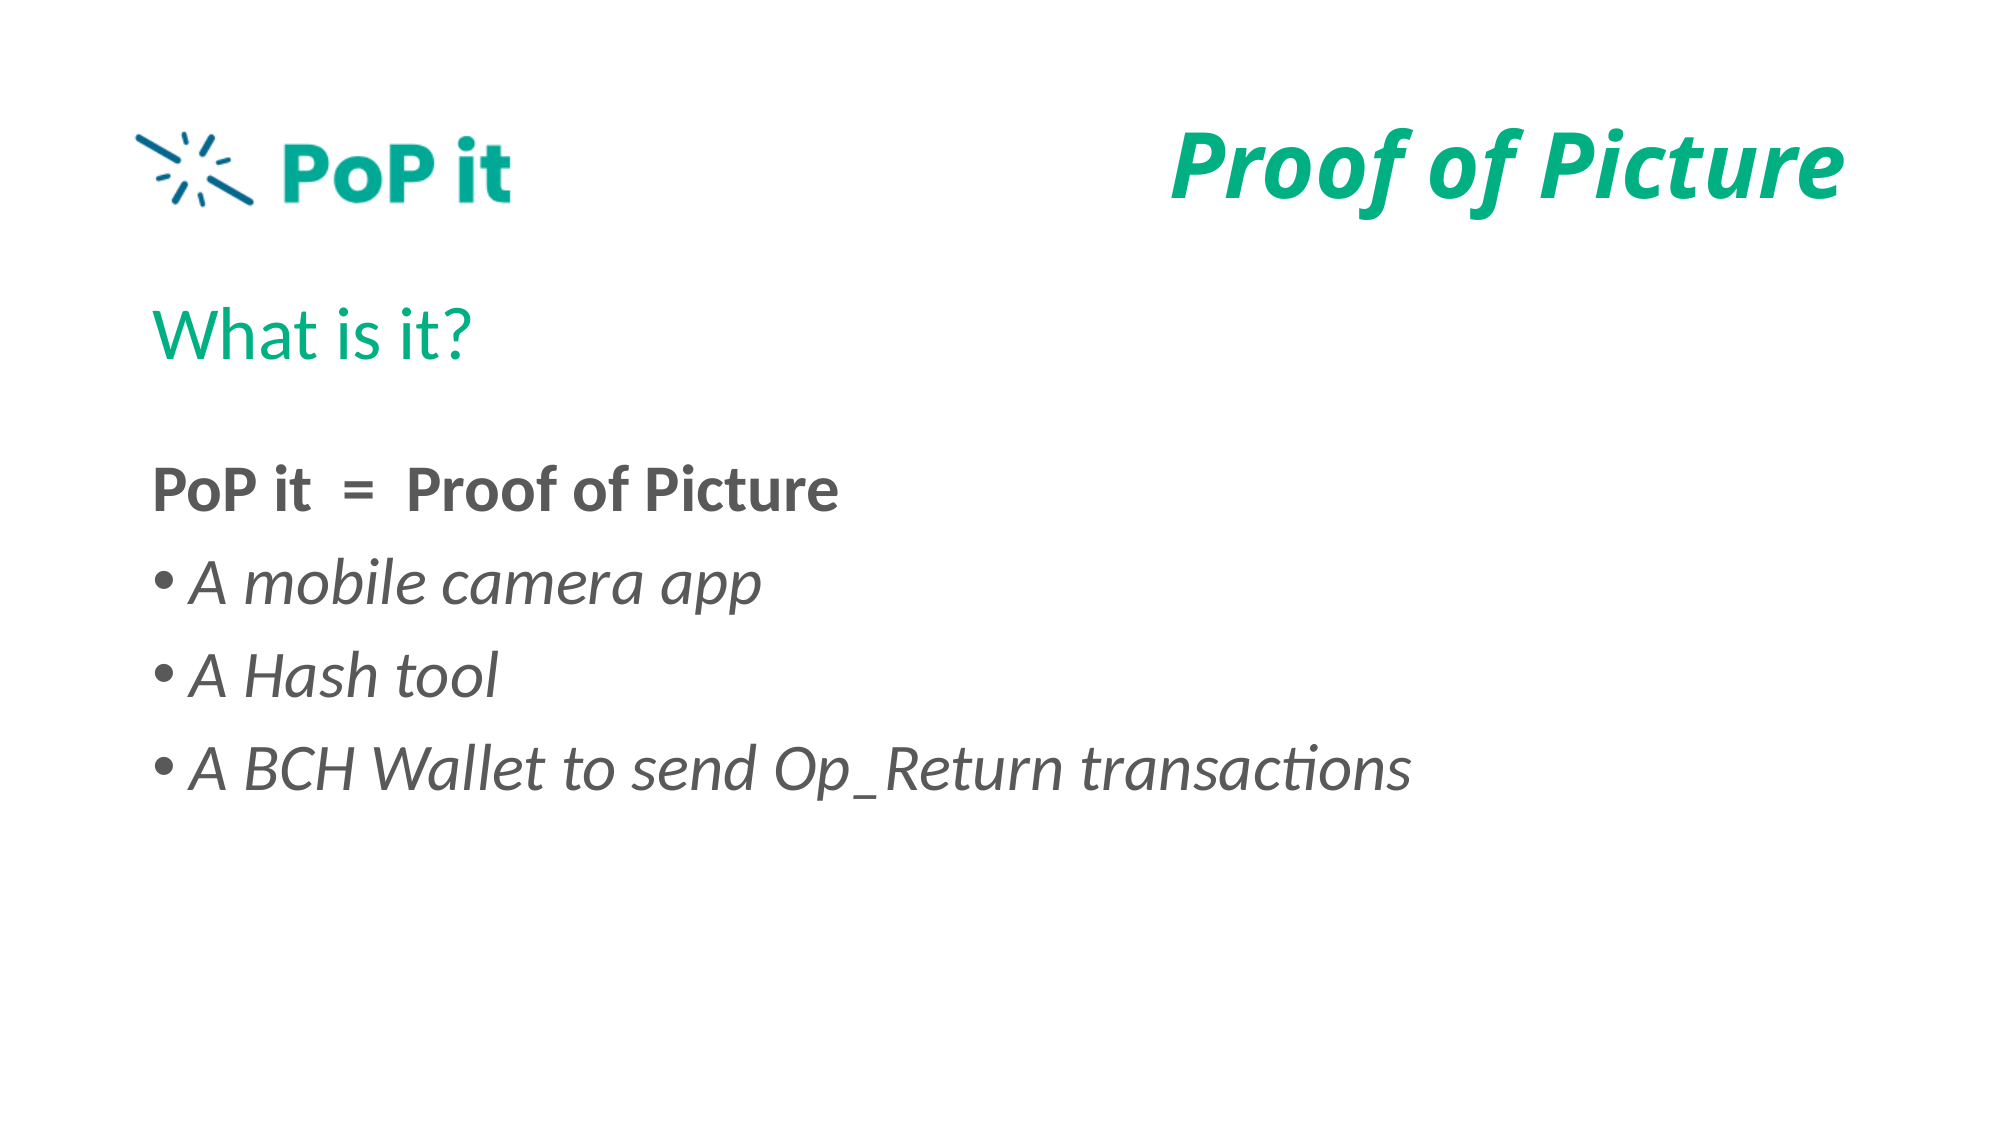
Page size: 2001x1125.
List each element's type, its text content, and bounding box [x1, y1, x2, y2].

text_box What is it? [137, 277, 933, 427]
picture [122, 102, 526, 236]
list PoP it = Proof of Picture A mobile camera app A Hash tool A BCH Wallet to send Op_Return transactions [137, 446, 1863, 1007]
title Proof of Picture [932, 59, 1863, 278]
